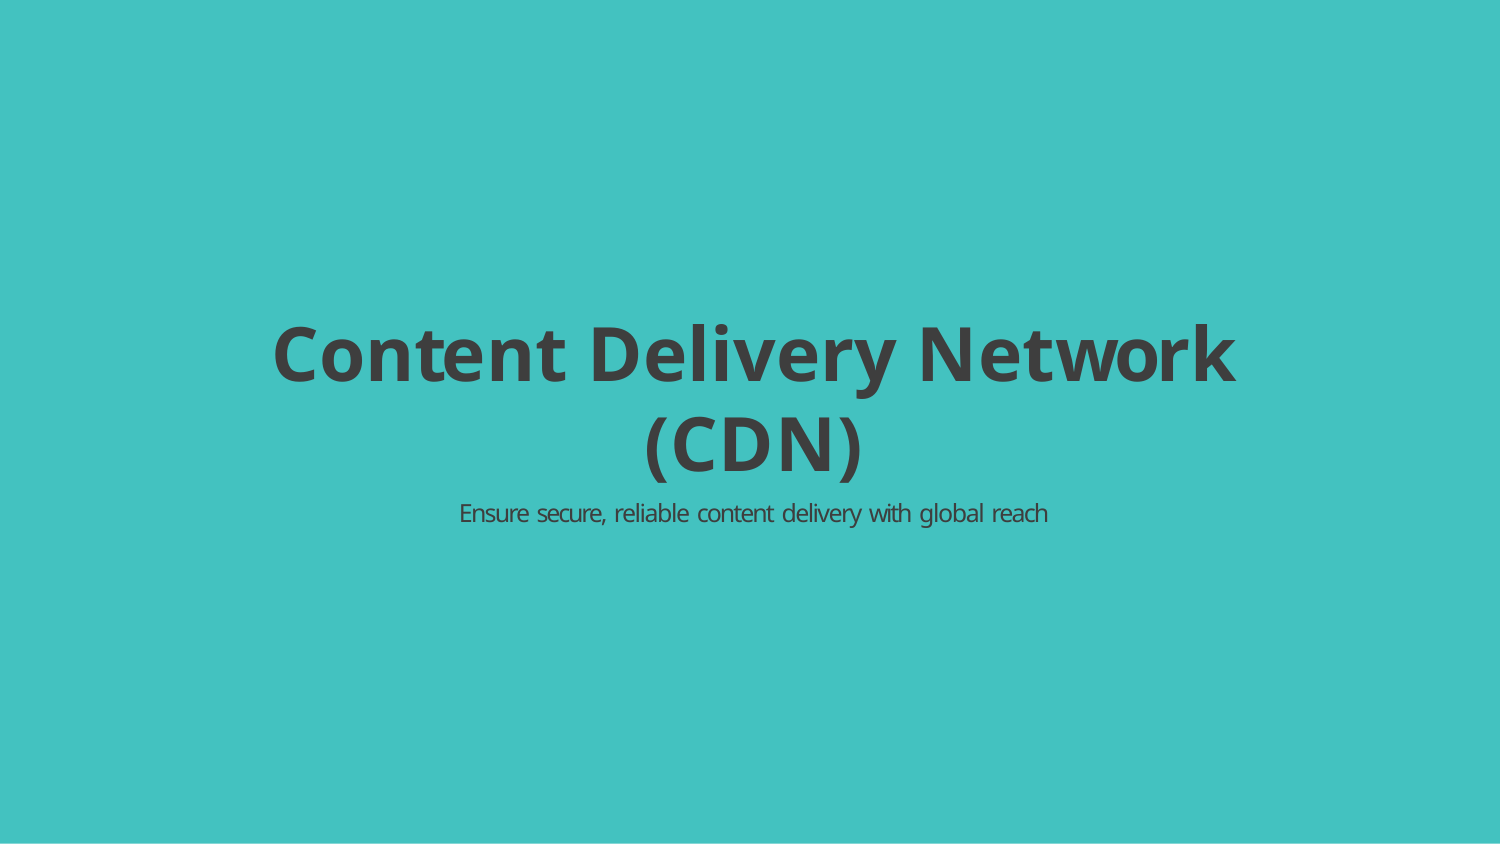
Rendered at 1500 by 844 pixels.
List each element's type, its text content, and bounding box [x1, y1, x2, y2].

title Content Delivery Network (CDN) Ensure secure, reliable content delivery with global reach [175, 271, 1325, 528]
